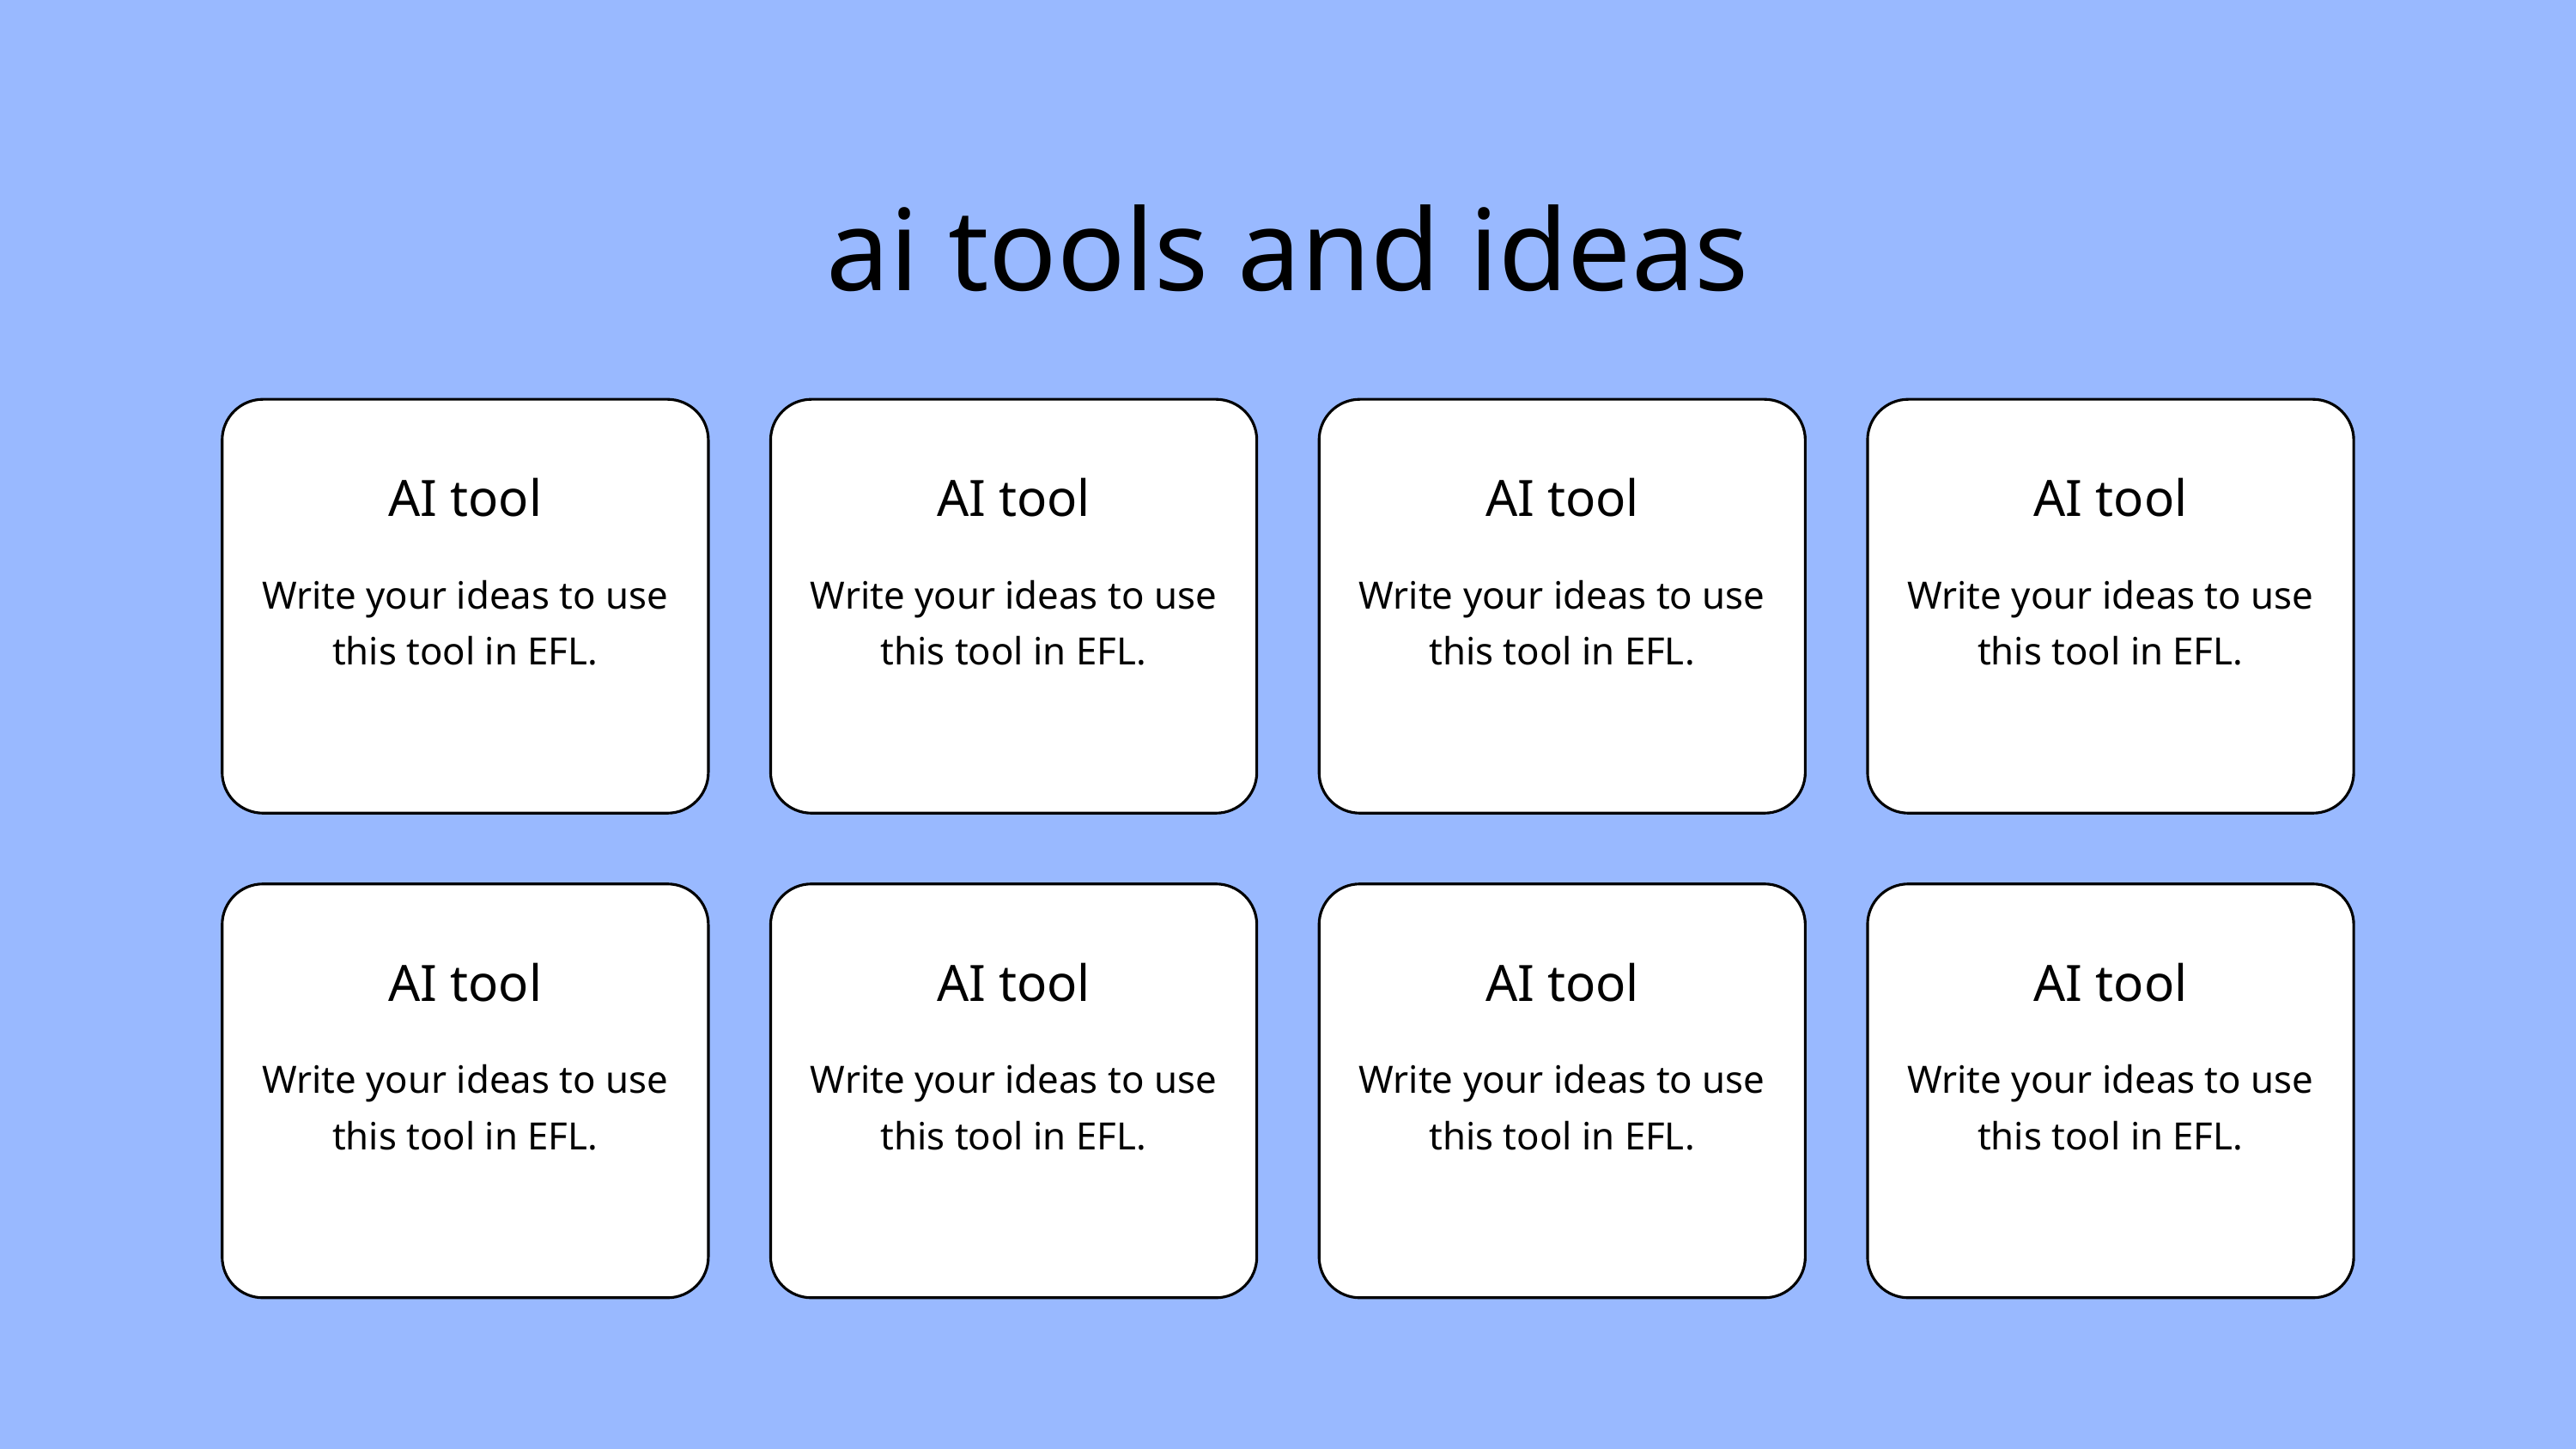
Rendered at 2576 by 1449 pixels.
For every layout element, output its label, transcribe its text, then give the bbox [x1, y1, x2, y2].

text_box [222, 398, 709, 814]
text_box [770, 883, 1257, 1299]
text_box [1318, 883, 1806, 1299]
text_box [1867, 398, 2354, 814]
text_box ai tools and ideas [655, 199, 1921, 314]
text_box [770, 398, 1257, 814]
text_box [222, 883, 709, 1299]
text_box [1867, 883, 2354, 1299]
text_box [1318, 398, 1806, 814]
